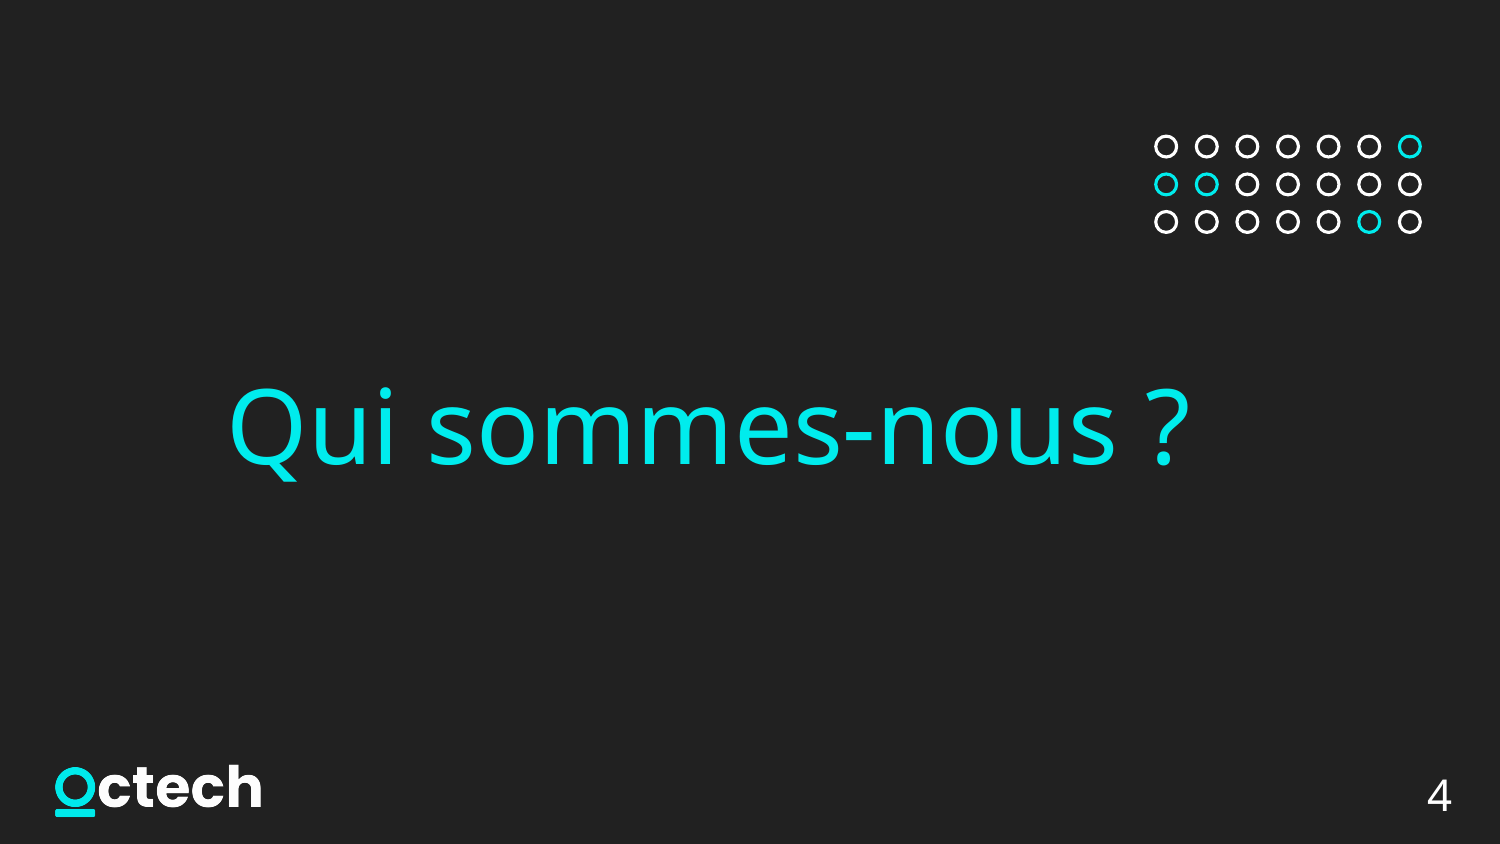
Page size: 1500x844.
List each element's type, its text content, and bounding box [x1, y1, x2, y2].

text_box Qui sommes-nous ? [211, 344, 1329, 499]
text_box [1155, 135, 1421, 233]
picture [55, 758, 264, 843]
slide_number ‹#› [1377, 764, 1468, 830]
